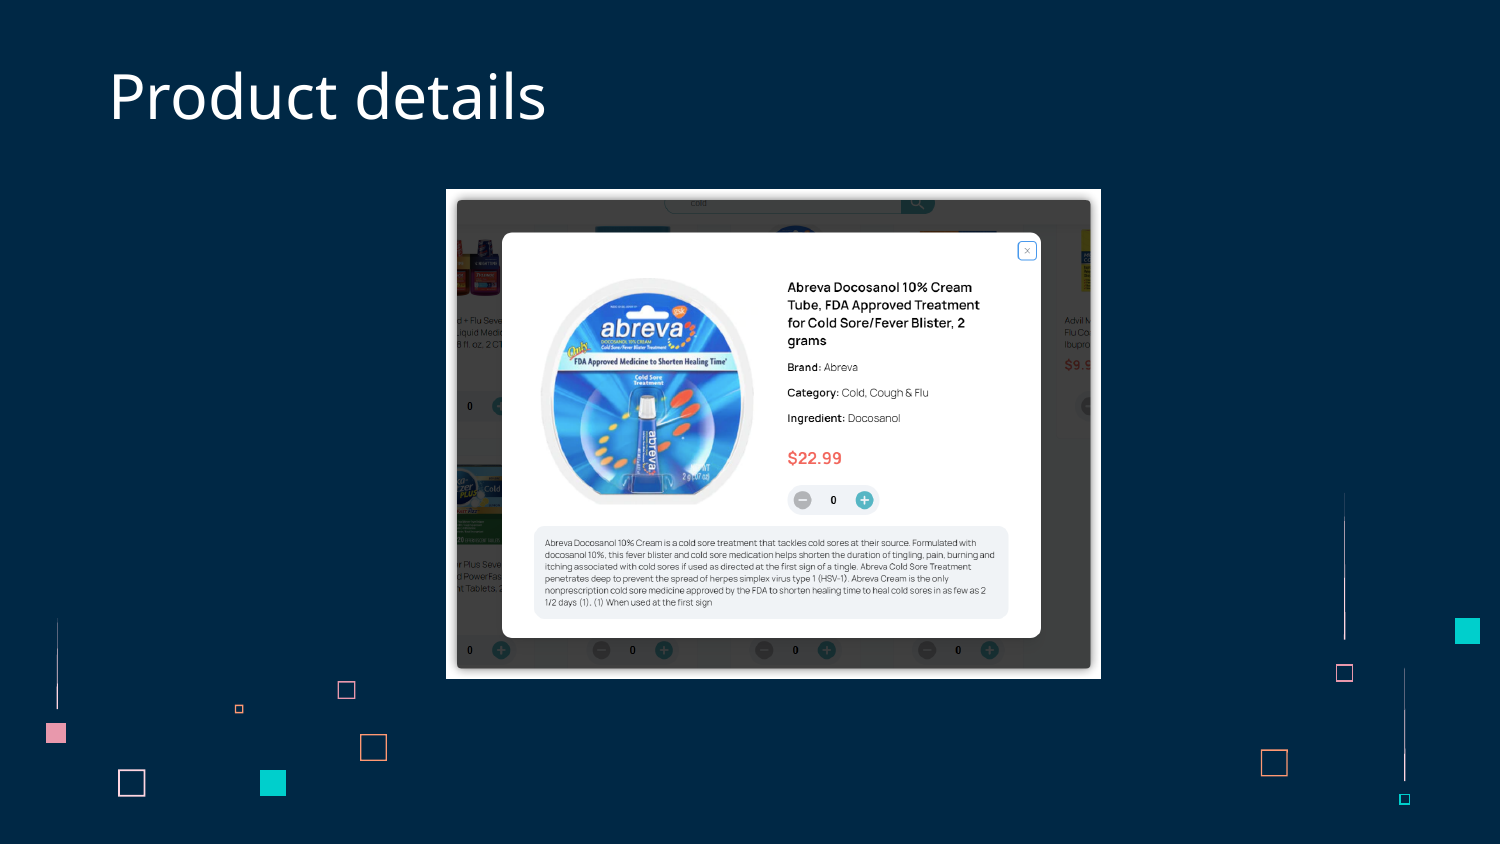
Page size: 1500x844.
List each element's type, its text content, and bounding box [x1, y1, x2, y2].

title Product details [93, 52, 664, 147]
picture [445, 189, 1101, 679]
